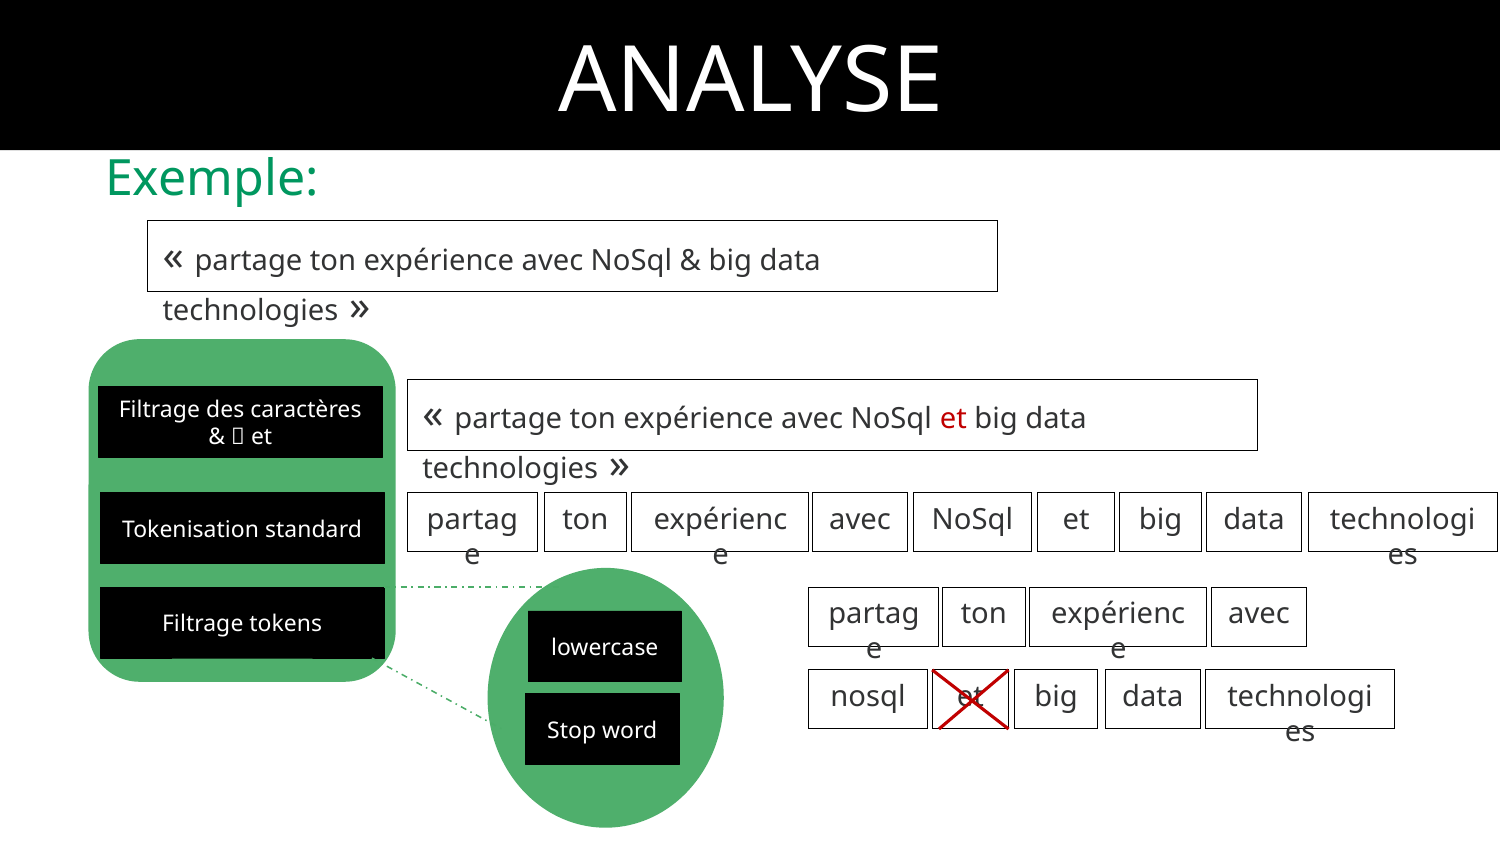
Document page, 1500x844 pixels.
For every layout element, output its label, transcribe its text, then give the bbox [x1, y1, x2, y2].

text_box Exemple: [17, 138, 420, 233]
text_box Stop word [523, 691, 681, 766]
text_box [808, 586, 1395, 730]
text_box « partage ton expérience avec NoSql & big data technologies » [147, 220, 998, 292]
text_box Filtrage tokens [98, 585, 386, 660]
text_box lowercase [526, 609, 684, 684]
text_box [490, 565, 726, 830]
text_box Tokenisation standard [98, 491, 386, 566]
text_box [407, 492, 1498, 552]
text_box [86, 337, 398, 684]
text_box « partage ton expérience avec NoSql et big data technologies » [407, 379, 1258, 451]
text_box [371, 657, 503, 730]
text_box Filtrage des caractères &  et [96, 384, 384, 459]
text_box ANALYSE [0, 0, 1500, 152]
